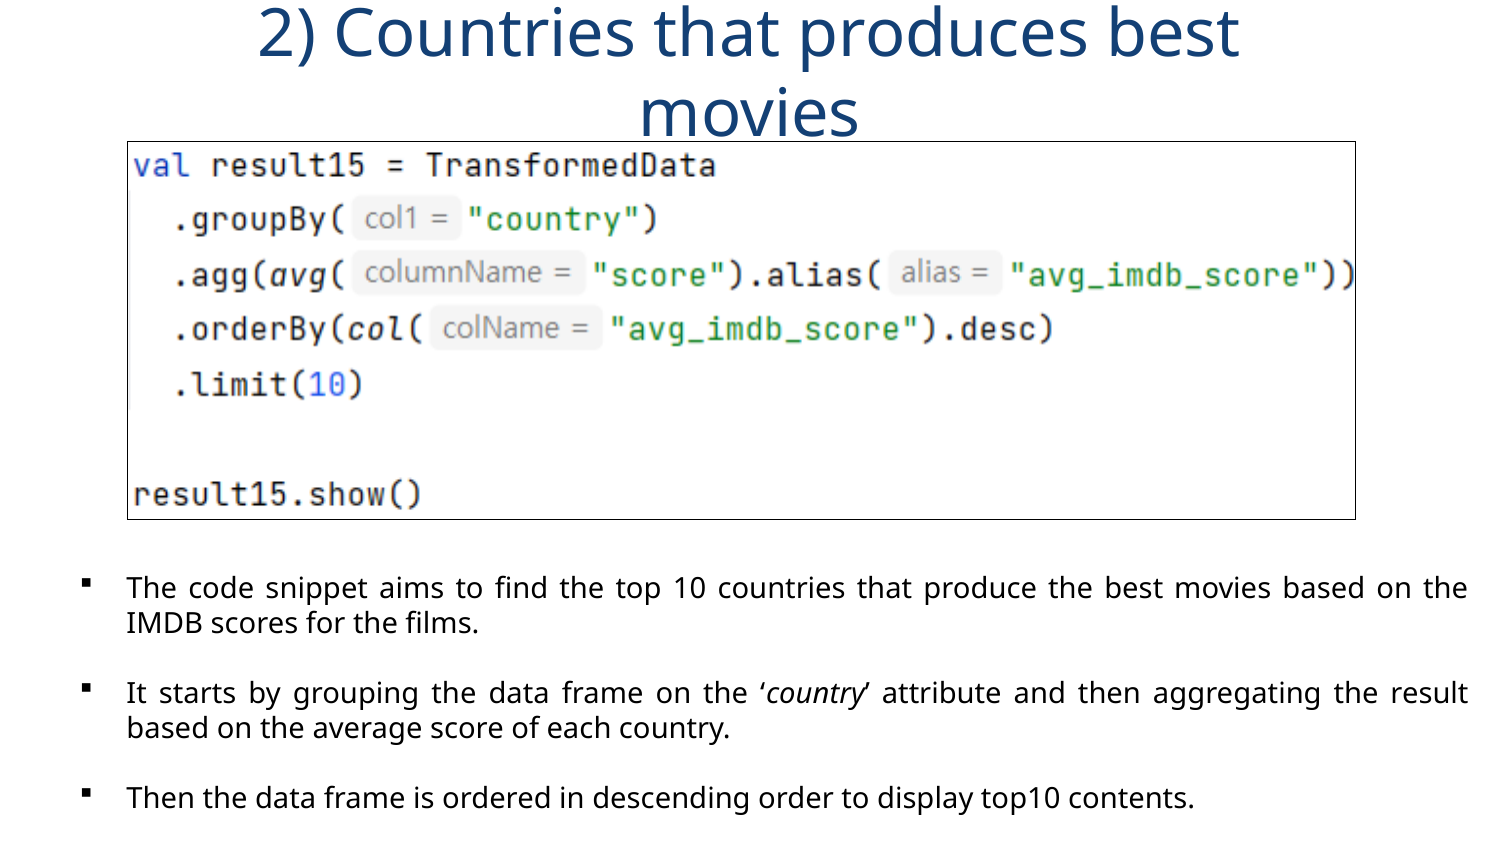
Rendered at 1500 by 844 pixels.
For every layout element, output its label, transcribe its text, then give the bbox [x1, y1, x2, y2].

picture [127, 141, 1356, 520]
title 2) Countries that produces best movies [242, 30, 1258, 110]
text_box The code snippet aims to find the top 10 countries that produce the best movies based on the IMDB scores for the films. It starts by grouping the data frame on the ‘country’ attribute and then aggregating the result based on the average score of each country. Then the data frame is ordered in descending order to display top10 contents. [64, 561, 1485, 822]
